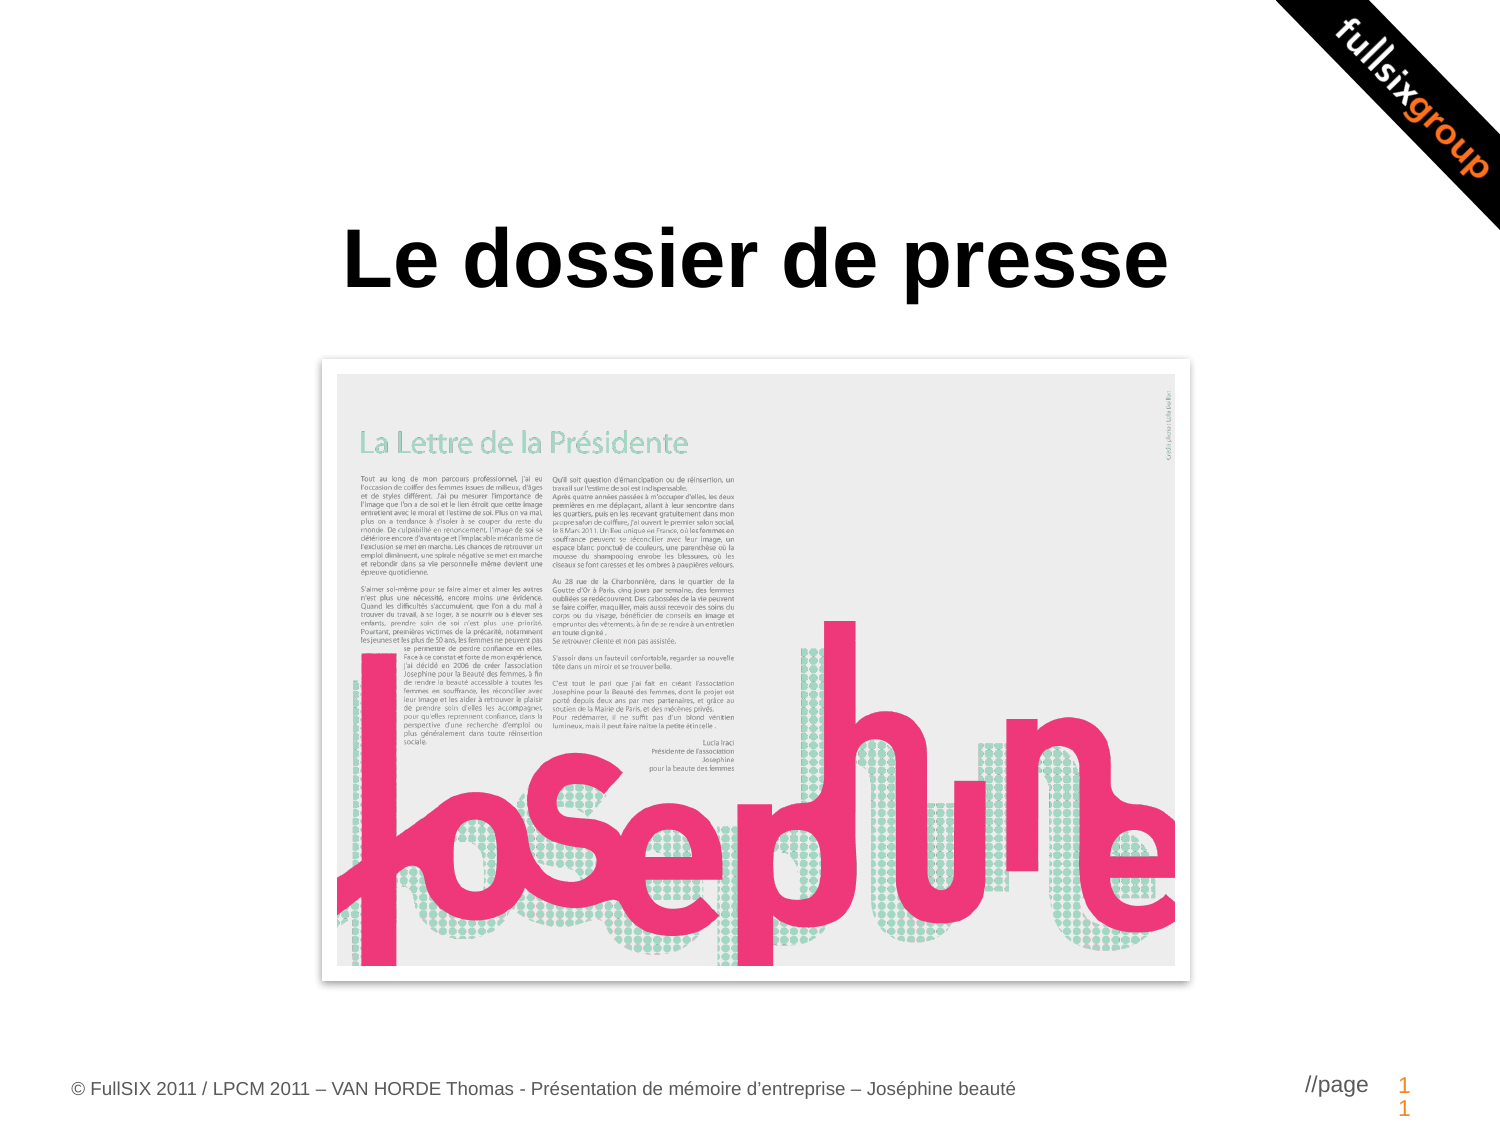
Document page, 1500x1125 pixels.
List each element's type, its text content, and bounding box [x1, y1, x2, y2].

slide_number 11 [1382, 1065, 1424, 1105]
picture [1275, 0, 1500, 237]
picture [336, 373, 1176, 967]
title Le dossier de presse [301, 196, 1213, 336]
